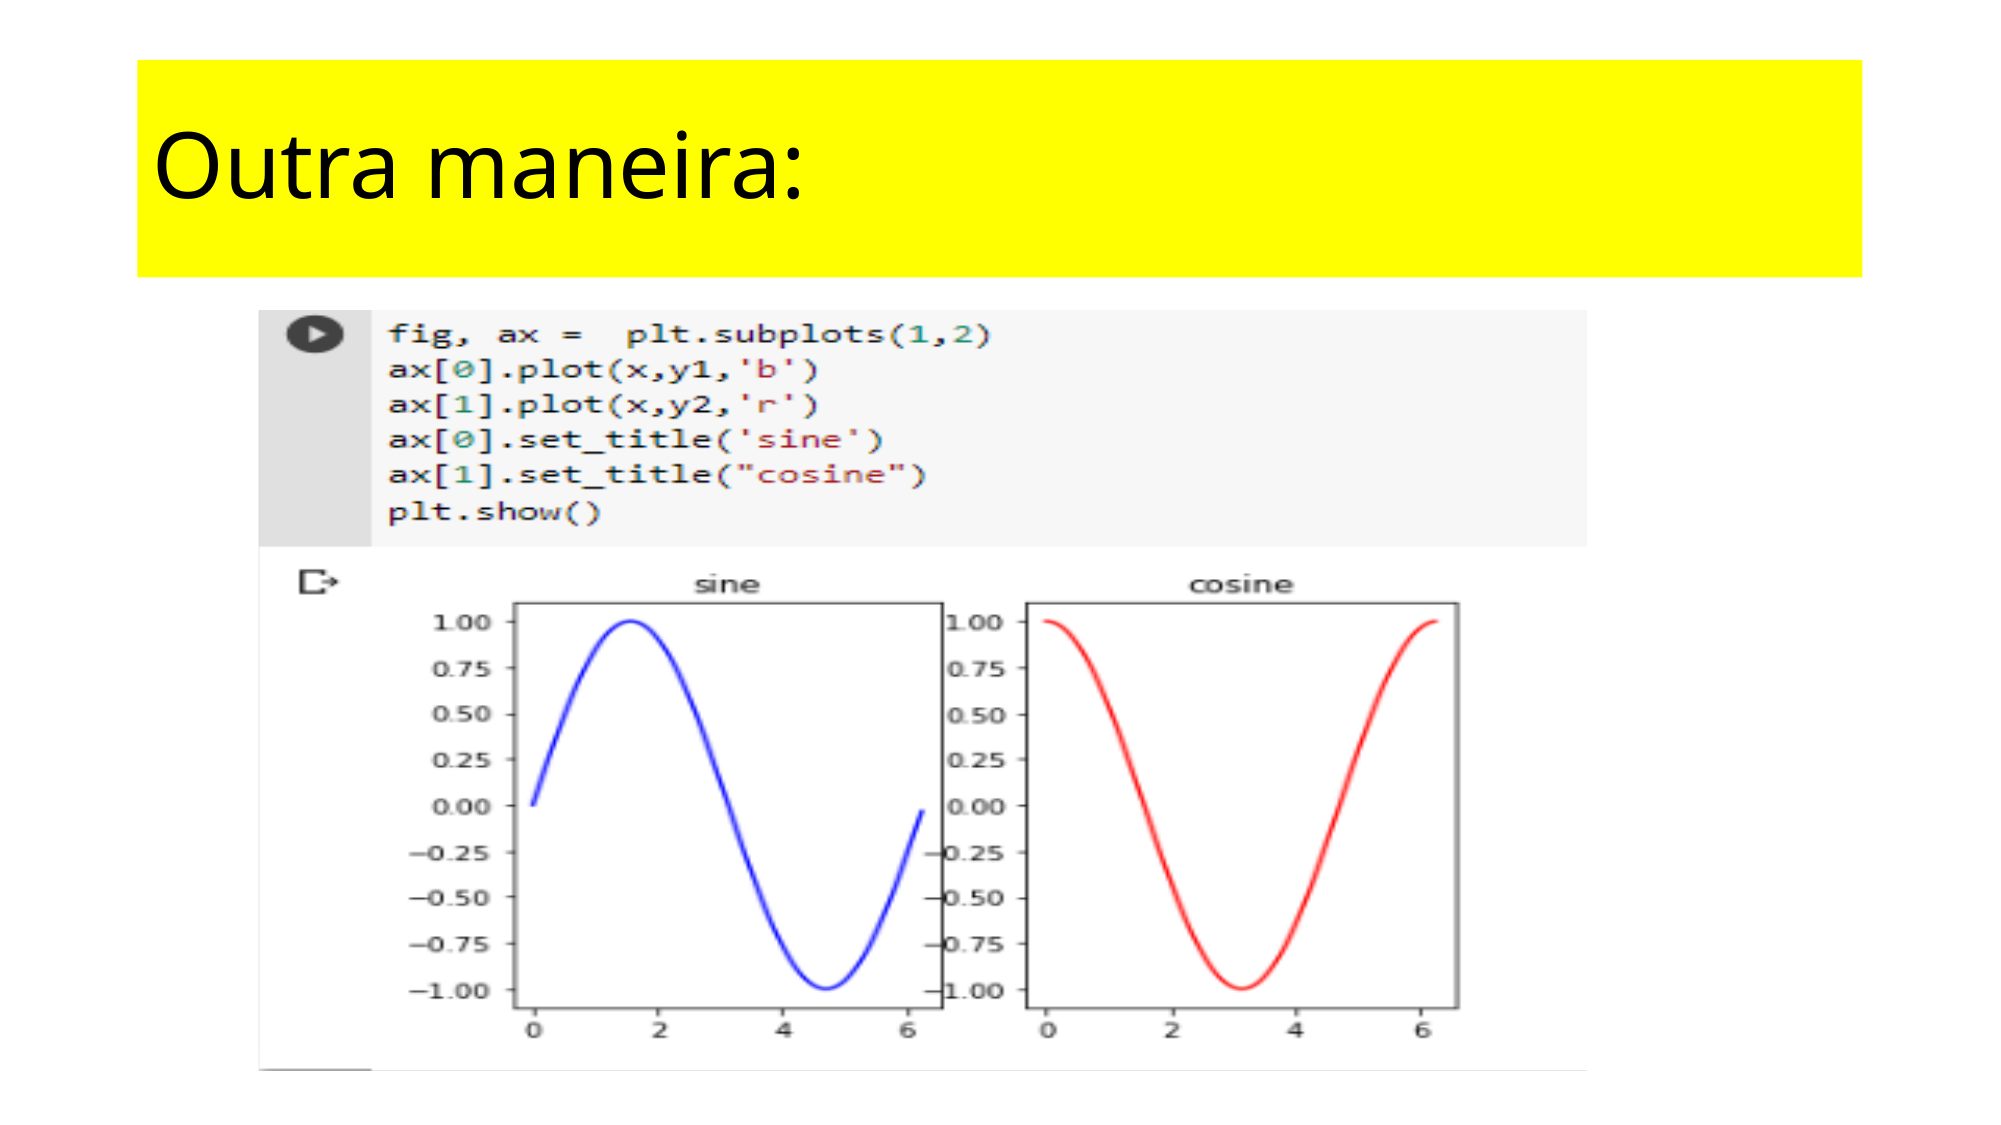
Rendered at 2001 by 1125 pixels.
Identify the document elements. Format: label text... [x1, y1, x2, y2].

title Outra maneira: [137, 59, 1863, 278]
picture [258, 310, 1587, 1071]
